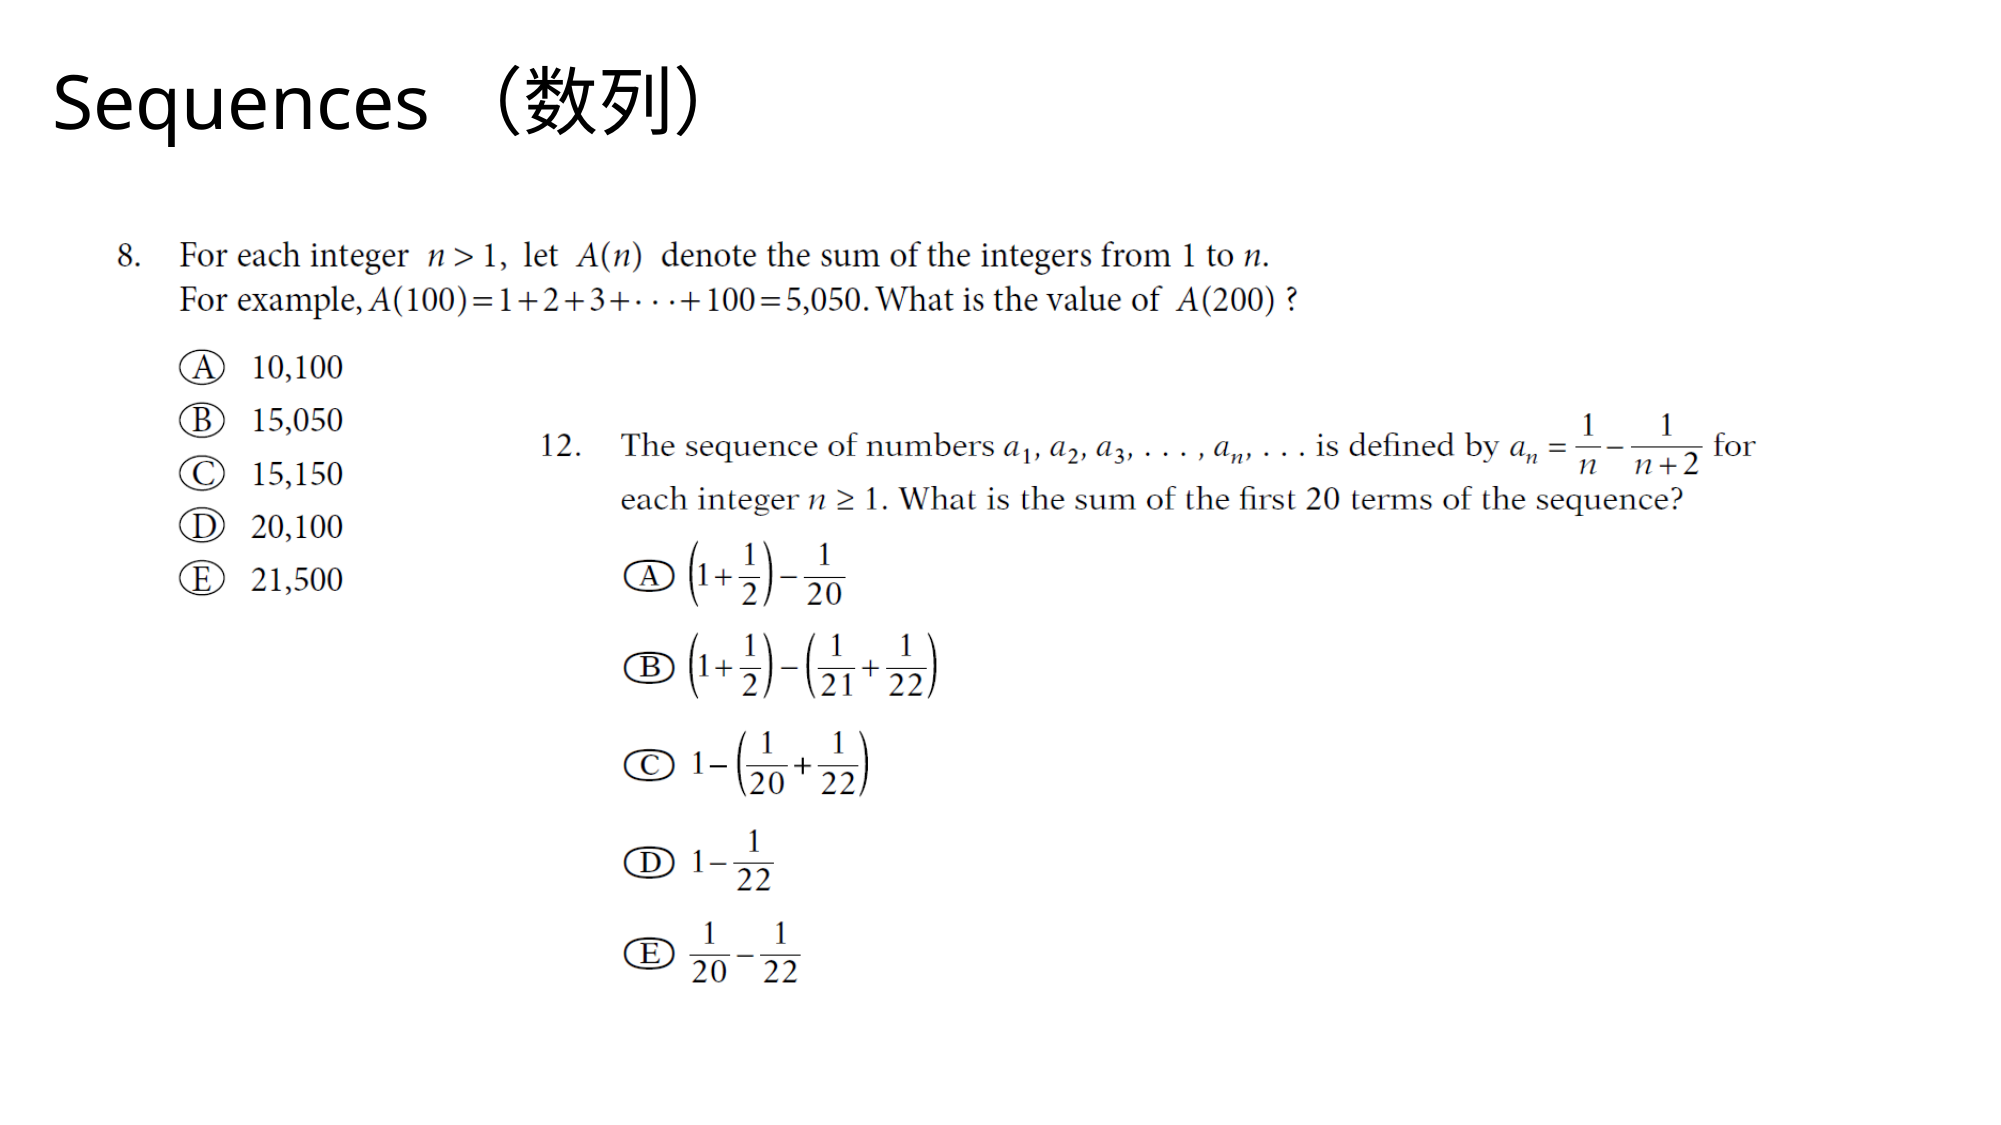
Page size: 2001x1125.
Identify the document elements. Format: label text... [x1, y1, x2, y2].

picture [106, 220, 1786, 1006]
text_box Sequences（数列） [37, 47, 764, 152]
